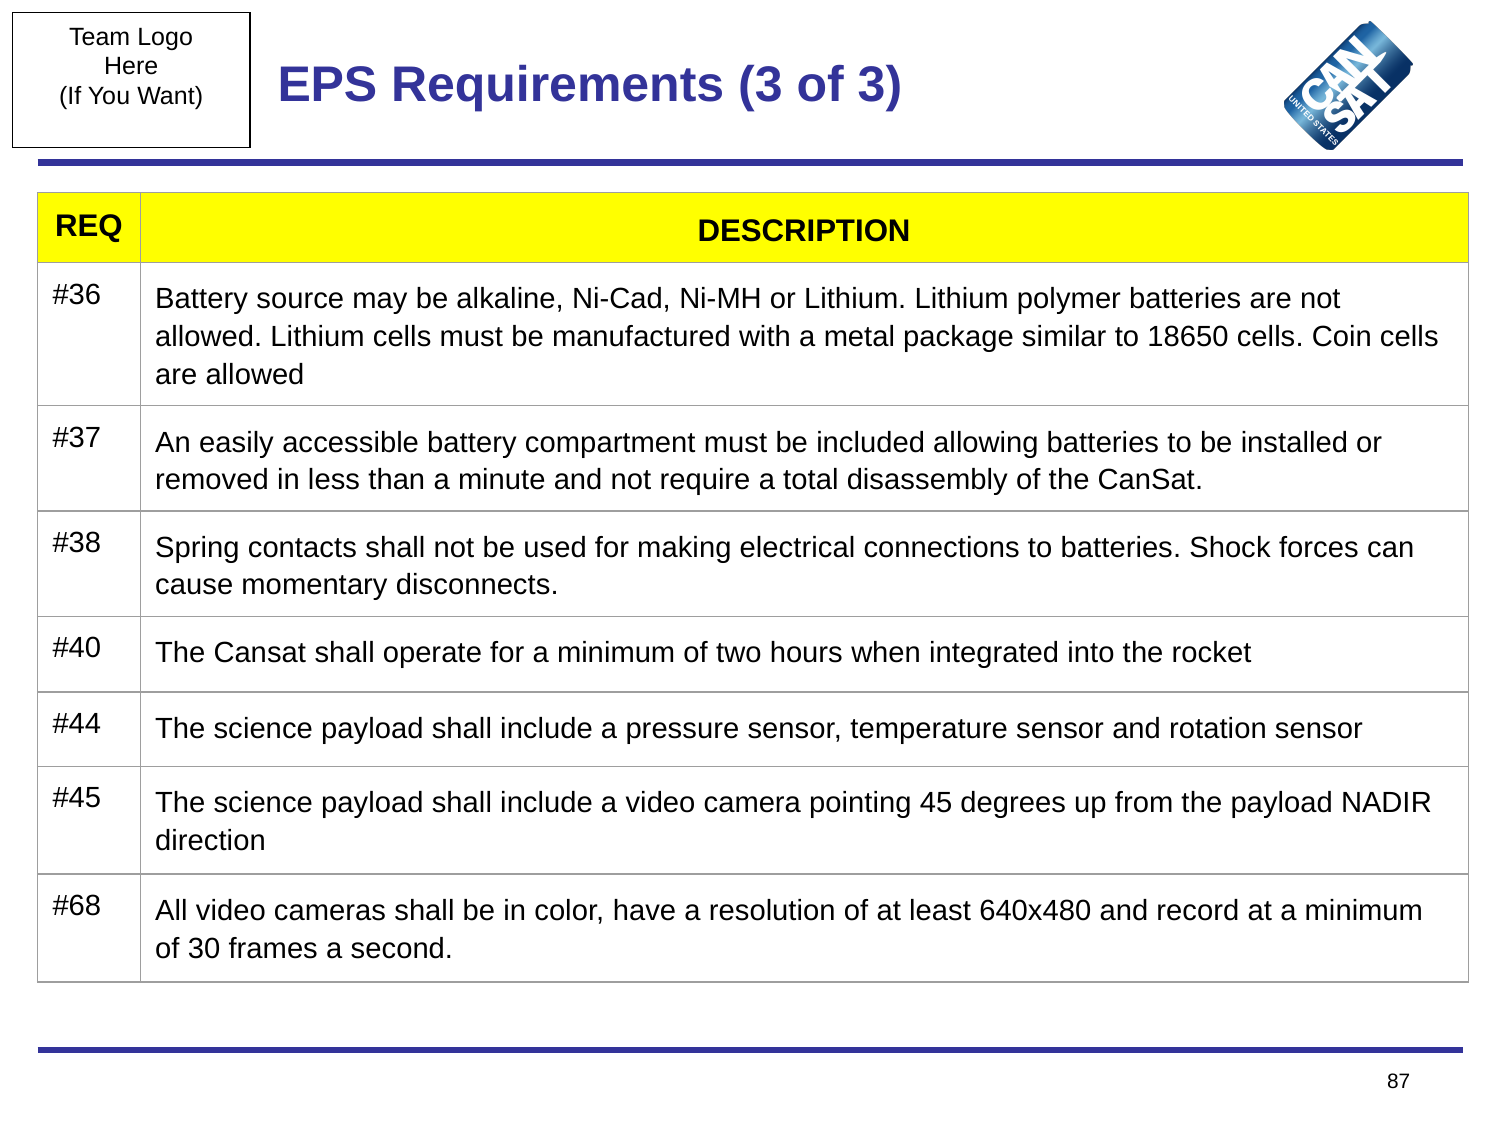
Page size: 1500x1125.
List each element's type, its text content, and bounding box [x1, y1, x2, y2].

title EPS Requirements (3 of 3) [262, 12, 1238, 150]
table_cell #38 [38, 512, 140, 616]
table_cell The science payload shall include a pressure sensor, temperature sensor and rotation sensor [141, 693, 1468, 766]
table_cell An easily accessible battery compartment must be included allowing batteries to be installed or removed in less than a minute and not require a total disassembly of the CanSat. [141, 406, 1468, 510]
table_cell All video cameras shall be in color, have a resolution of at least 640x480 and record at a minimum of 30 frames a second. [141, 875, 1468, 981]
table_cell The Cansat shall operate for a minimum of two hours when integrated into the rocket [141, 617, 1468, 691]
table_cell #37 [38, 406, 140, 510]
table_cell The science payload shall include a video camera pointing 45 degrees up from the payload NADIR direction [141, 767, 1468, 873]
table_cell #36 [38, 263, 140, 405]
table_cell Battery source may be alkaline, Ni-Cad, Ni-MH or Lithium. Lithium polymer batteries are not allowed. Lithium cells must be manufactured with a metal package similar to 18650 cells. Coin cells are allowed [141, 263, 1468, 405]
table_cell #40 [38, 617, 140, 691]
table_header DESCRIPTION [141, 193, 1468, 262]
table_cell #68 [38, 875, 140, 981]
table_cell #45 [38, 767, 140, 873]
table_cell Spring contacts shall not be used for making electrical connections to batteries. Shock forces can cause momentary disconnects. [141, 512, 1468, 616]
picture [1284, 21, 1413, 150]
table_header REQ [38, 193, 140, 262]
slide_number ‹#› [1312, 1059, 1425, 1100]
table_cell #44 [38, 693, 140, 766]
